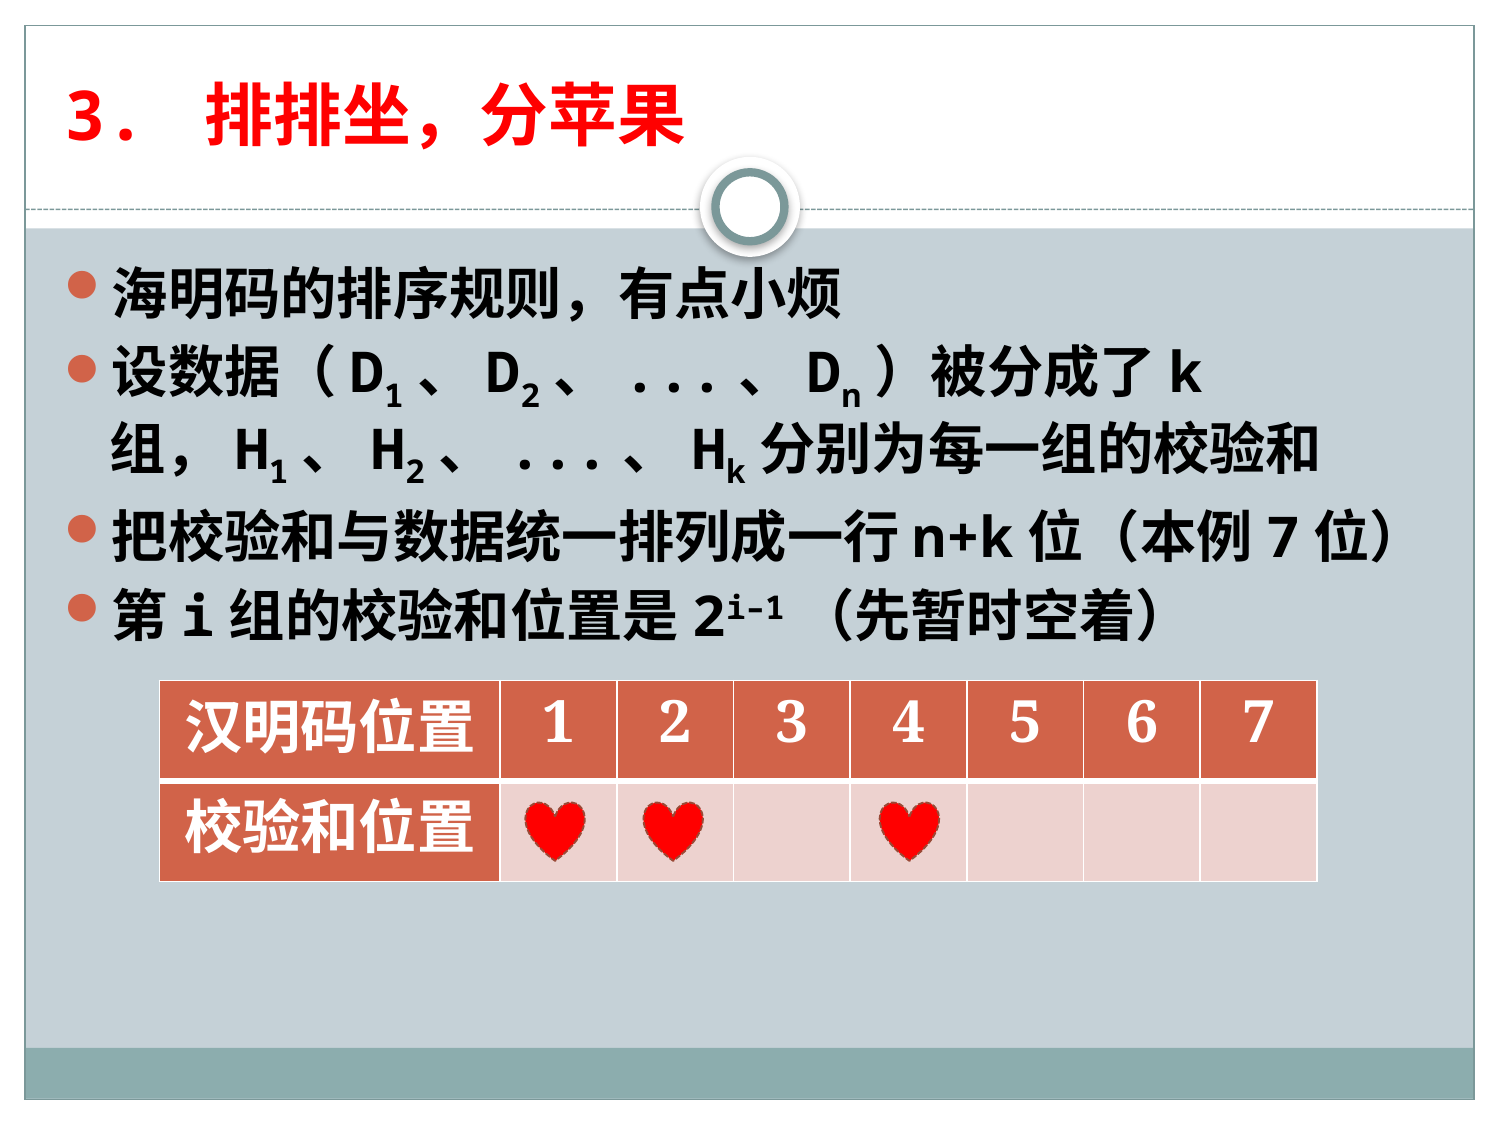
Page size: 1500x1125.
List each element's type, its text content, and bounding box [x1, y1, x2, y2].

title 3. 排排坐，分苹果 [49, 37, 1450, 162]
table_header 5 [968, 681, 1083, 778]
table_cell [618, 784, 733, 881]
text_box [524, 801, 586, 862]
table_cell [501, 784, 616, 881]
table_header 4 [851, 681, 966, 778]
text_box [878, 801, 941, 862]
table_header 3 [734, 681, 849, 778]
list 海明码的排序规则，有点小烦 设数据（D1、D2、...、Dn）被分成了k组，H1、H2、...、Hk分别为每一组的校验和 把校验和与数据统一排列成一行n+k位（本例7位） 第i组的校验和位置是2i–1（先暂时空着） [49, 250, 1471, 1001]
table_cell [851, 784, 966, 881]
text_box [642, 801, 704, 862]
table_header 2 [618, 681, 733, 778]
table_header 6 [1084, 681, 1199, 778]
table_cell [1084, 784, 1199, 881]
table_header 汉明码位置 [160, 681, 499, 778]
table_cell [734, 784, 849, 881]
table_cell [968, 784, 1083, 881]
table_header 7 [1201, 681, 1316, 778]
table_cell 校验和位置 [160, 784, 499, 881]
table_header 1 [501, 681, 616, 778]
table_cell [1201, 784, 1316, 881]
